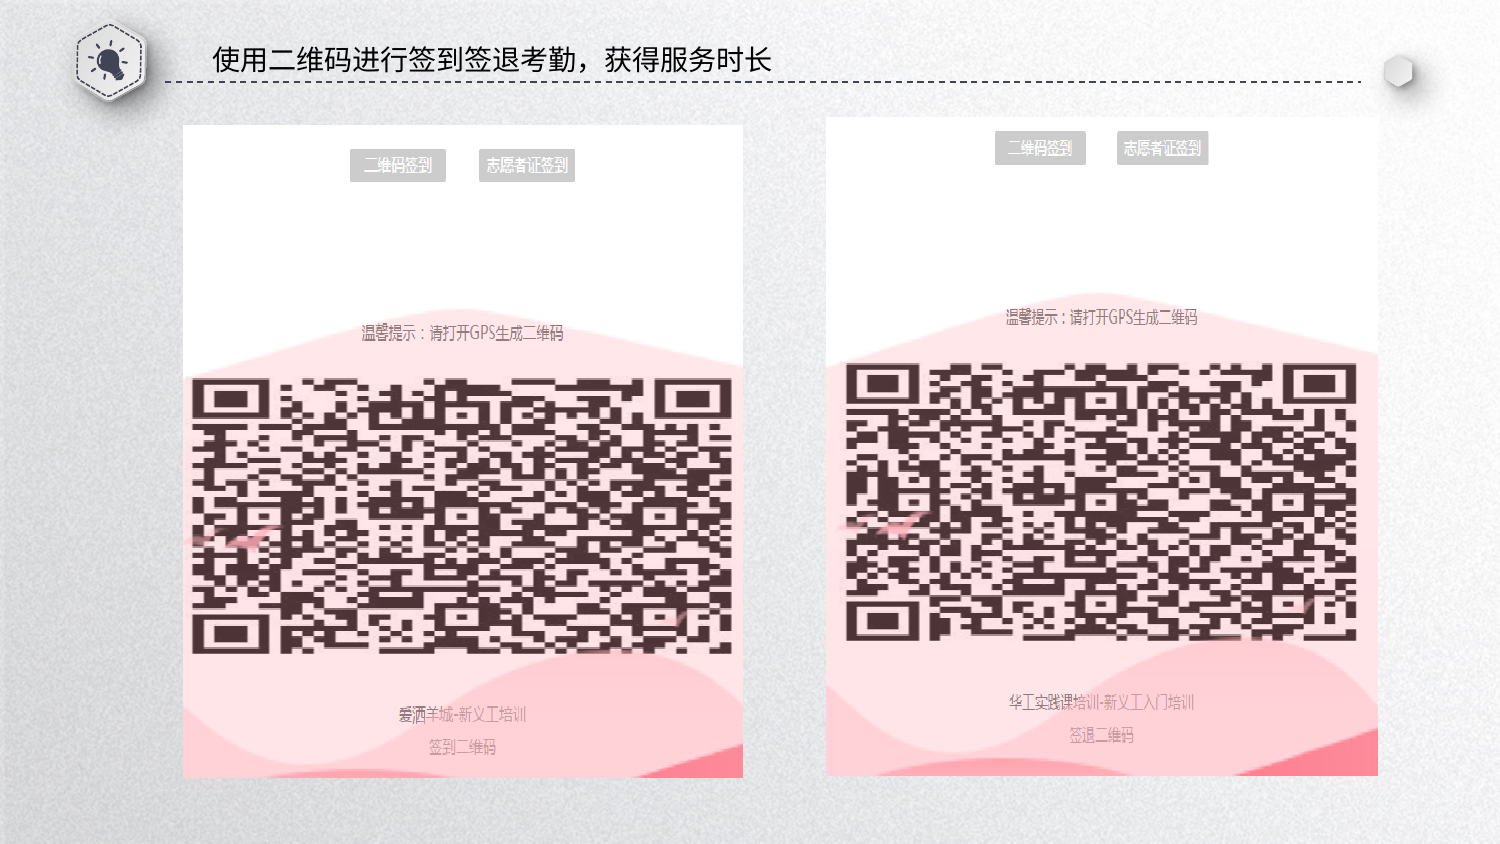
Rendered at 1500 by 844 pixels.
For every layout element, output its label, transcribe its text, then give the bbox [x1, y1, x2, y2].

text_box 使用二维码进行签到签退考勤，获得服务时长 [156, 38, 830, 81]
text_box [1382, 56, 1415, 86]
picture [0, 0, 1500, 844]
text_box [67, 23, 151, 98]
